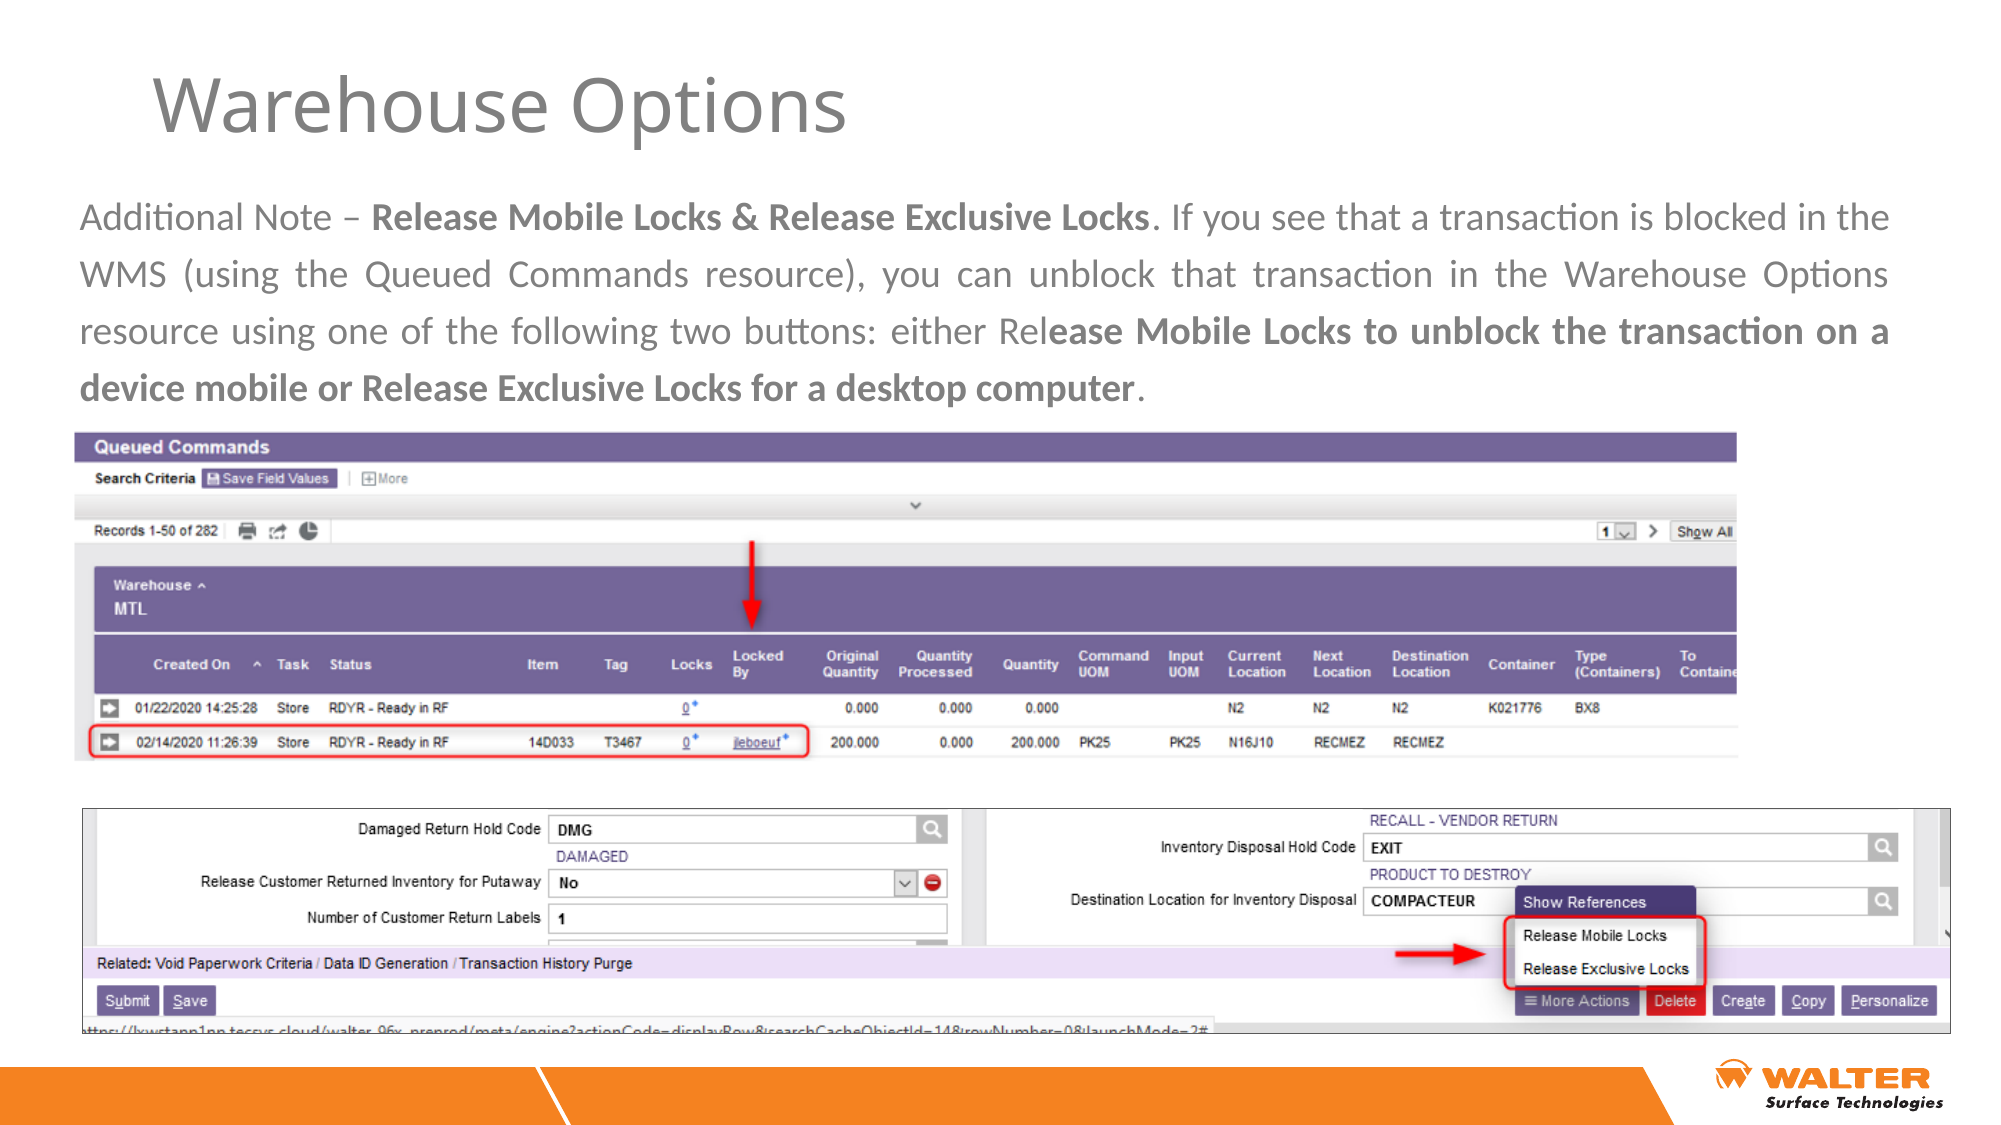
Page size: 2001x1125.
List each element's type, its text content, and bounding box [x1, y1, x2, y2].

picture [69, 423, 1747, 774]
picture [82, 808, 1951, 1034]
title Warehouse Options [137, 59, 1863, 174]
list Additional Note – Release Mobile Locks & Release Exclusive Locks. If you see that a transaction is blocked in the WMS (using the Queued Commands resource), you can unblock that transaction in the Warehouse Options resource using one of the following two buttons: either Release Mobile Locks to unblock the transaction on a device mobile or Release Exclusive Locks for a desktop computer. [64, 174, 1907, 1034]
